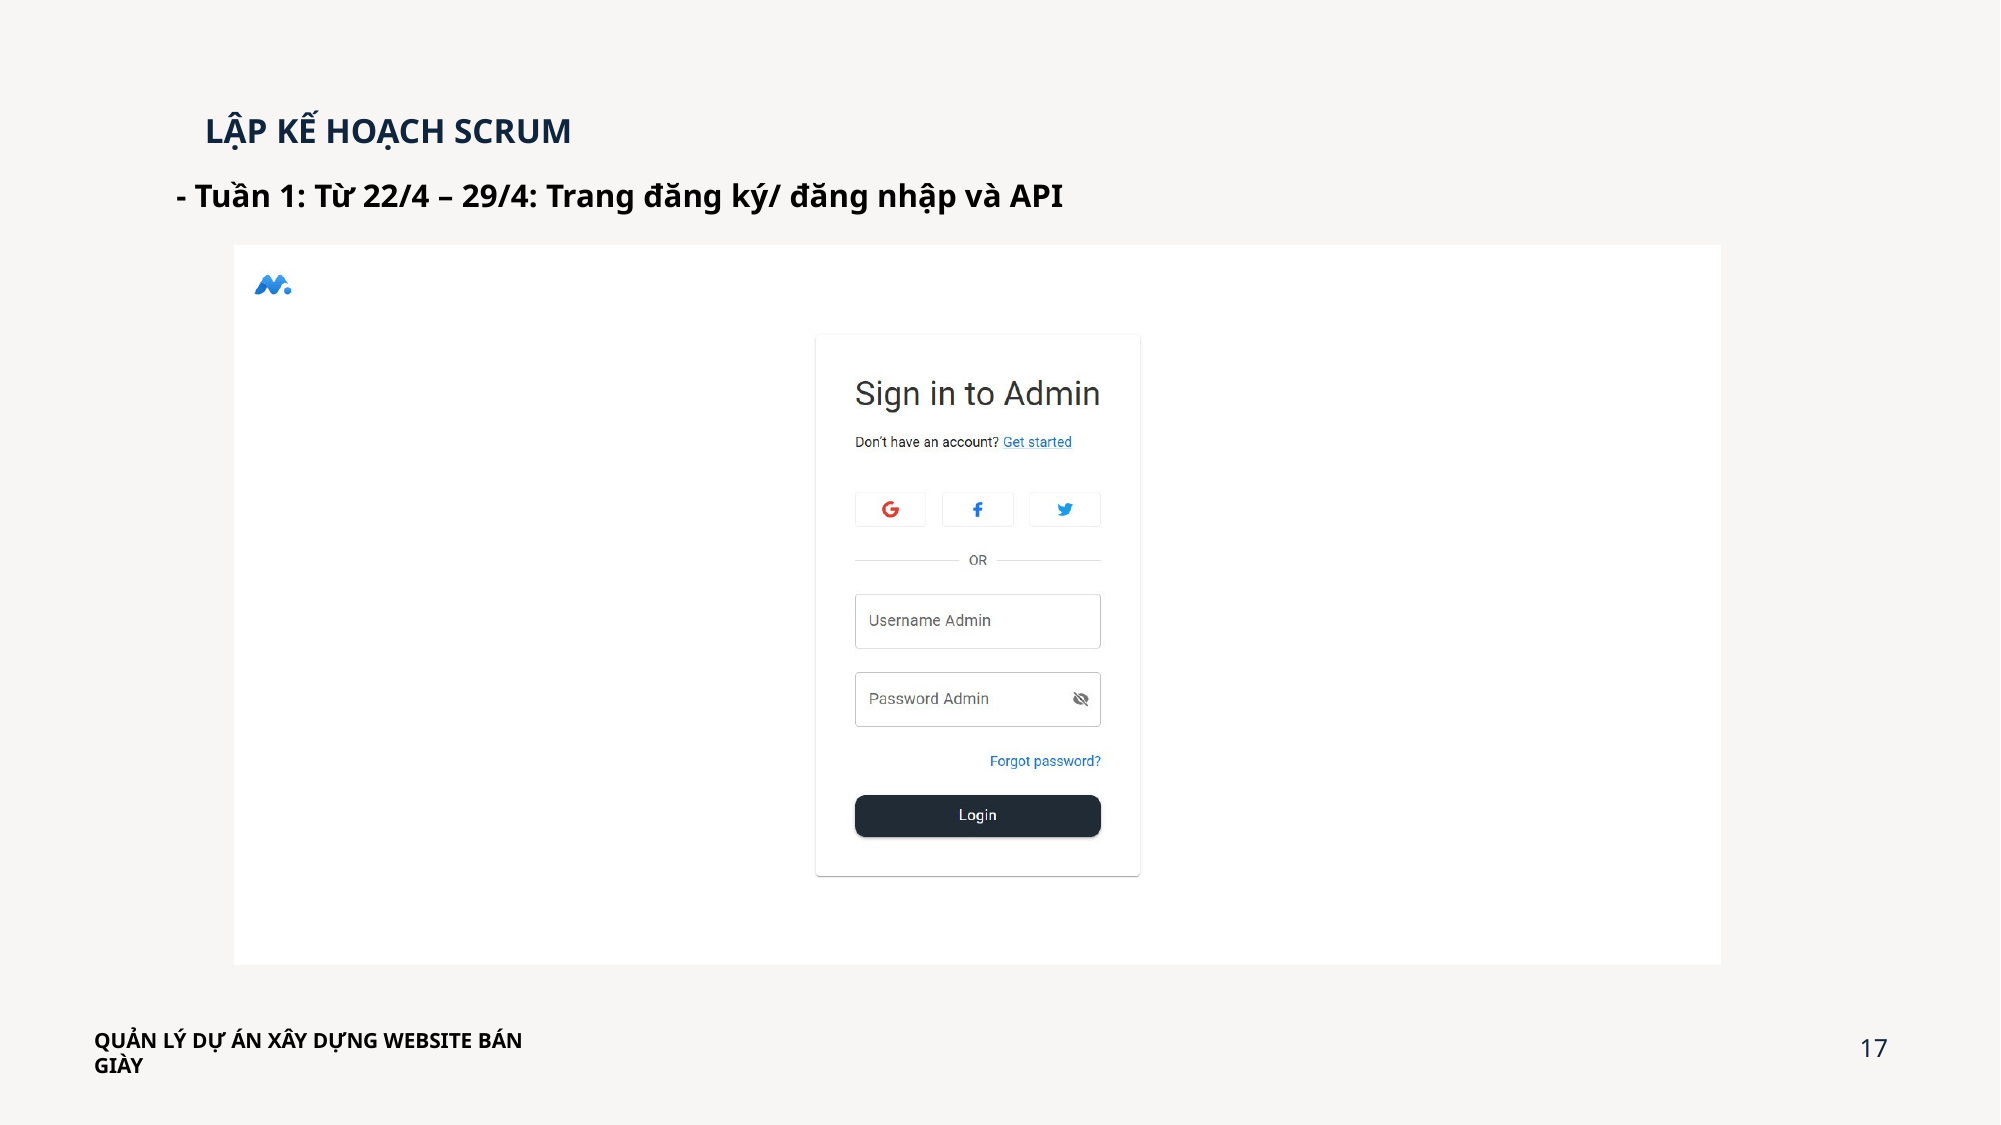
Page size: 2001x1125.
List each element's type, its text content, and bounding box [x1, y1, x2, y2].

slide_number 17 [1836, 1020, 1912, 1080]
text_box - Tuần 1: Từ 22/4 – 29/4: Trang đăng ký/ đăng nhập và API [161, 149, 1311, 221]
text_box QUẢN LÝ DỰ ÁN XÂY DỰNG WEBSITE BÁN GIÀY [79, 1019, 584, 1080]
picture [234, 245, 1721, 965]
text_box LẬP KẾ HOẠCH SCRUM [161, 56, 617, 149]
